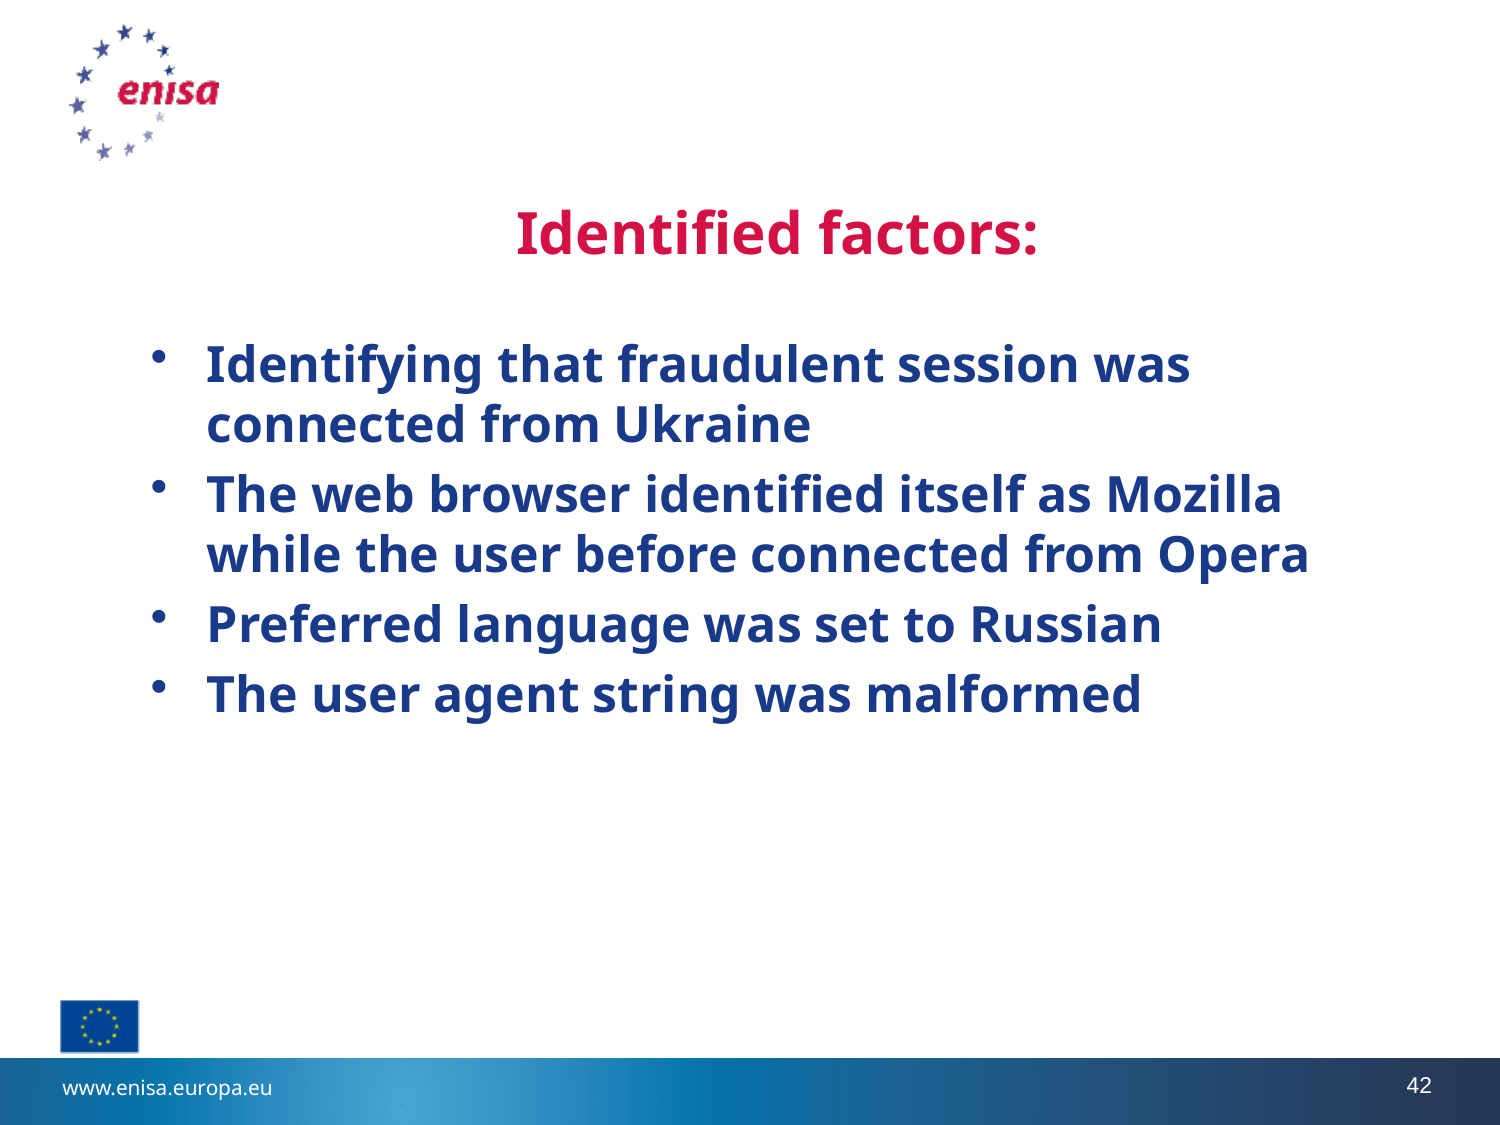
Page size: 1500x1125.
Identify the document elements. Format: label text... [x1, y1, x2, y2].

picture [59, 999, 140, 1054]
picture [142, 1058, 147, 1125]
picture [708, 1058, 713, 1125]
title Identified factors: [135, 174, 1436, 288]
picture [724, 1058, 1500, 1125]
picture [68, 23, 219, 161]
picture [715, 1058, 721, 1125]
picture [180, 1058, 667, 1125]
list Identifying that fraudulent session was connected from Ukraine The web browser identified itself as Mozilla while the user before connected from Opera Preferred language was set to Russian The user agent string was malformed [135, 324, 1436, 975]
picture [134, 1058, 140, 1125]
picture [0, 1058, 132, 1125]
